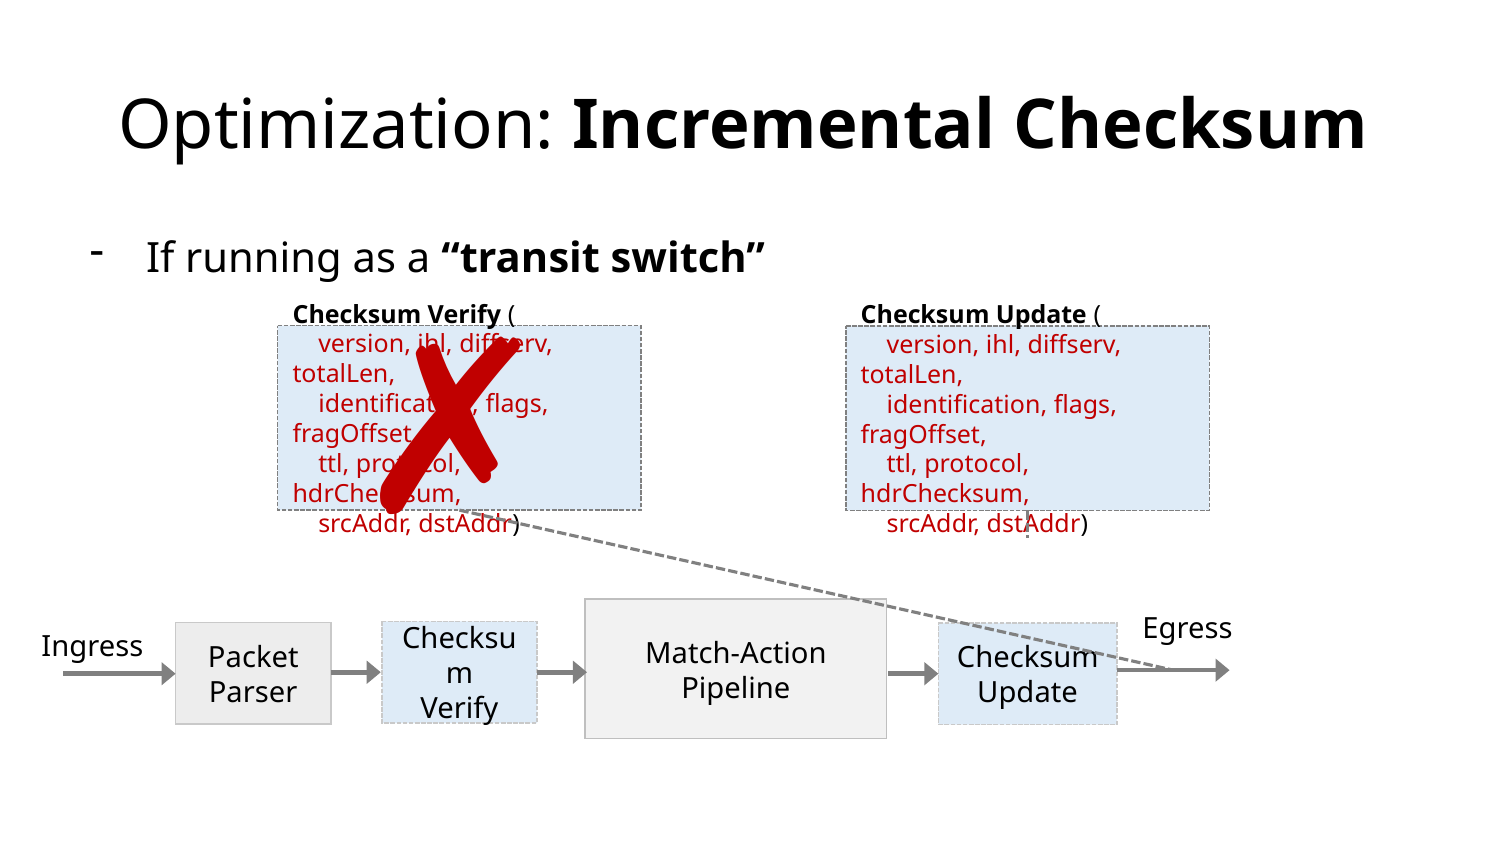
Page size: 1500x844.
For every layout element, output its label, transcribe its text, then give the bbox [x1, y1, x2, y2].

text_box Checksum Verify [381, 620, 538, 724]
text_box ✗ [337, 265, 568, 568]
text_box Checksum Verify ( version, ihl, diffserv, totalLen, identification, flags, fragOffset, ttl, protocol, hdrChecksum, srcAddr, dstAddr) [568, 324, 642, 511]
title Optimization: Incremental Checksum [103, 44, 1397, 208]
text_box Egress [1127, 602, 1248, 652]
text_box Checksum Update ( version, ihl, diffserv, totalLen, identification, flags, fragOffset, ttl, protocol, hdrChecksum, srcAddr, dstAddr) [845, 325, 1210, 511]
text_box Packet Parser [175, 621, 332, 725]
text_box Checksum Verify ( version, ihl, diffserv, totalLen, identification, flags, fragOffset, ttl, protocol, hdrChecksum, srcAddr, dstAddr) [277, 324, 337, 511]
text_box Checksum Update [937, 622, 1118, 726]
text_box Ingress [26, 619, 159, 670]
text_box If running as a “transit switch” [74, 223, 1162, 289]
text_box Match-Action Pipeline [584, 598, 888, 740]
